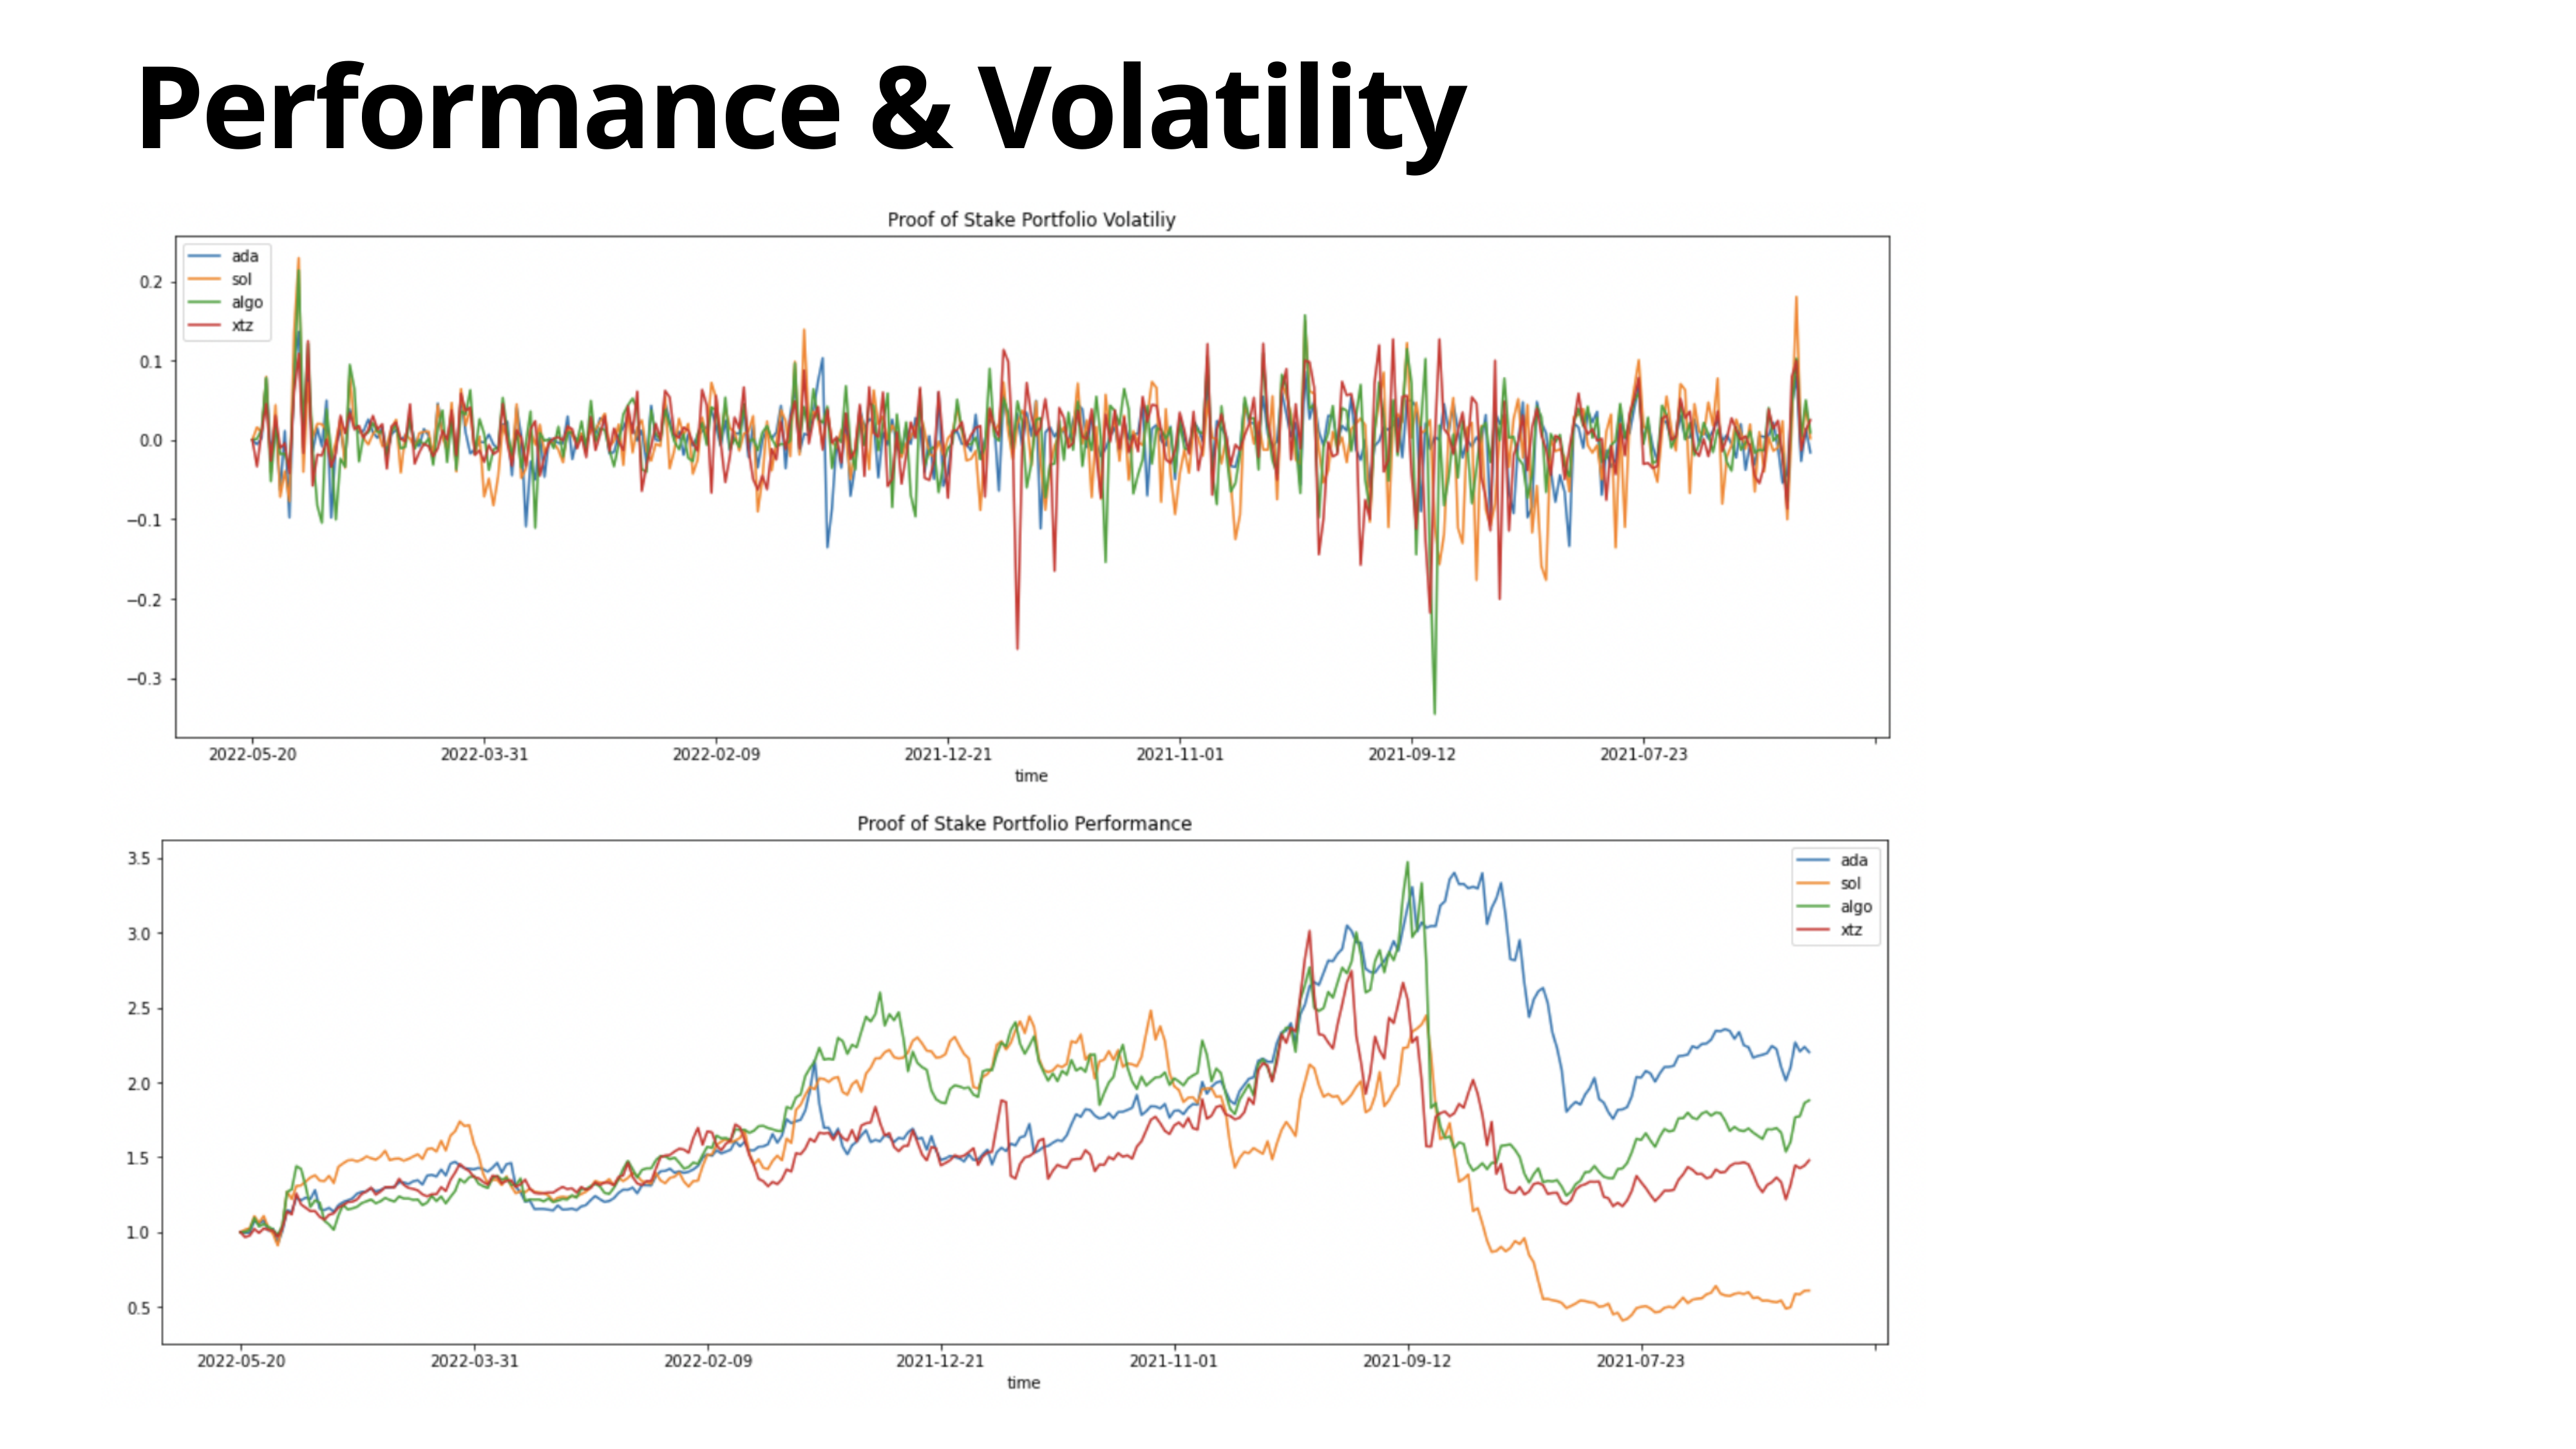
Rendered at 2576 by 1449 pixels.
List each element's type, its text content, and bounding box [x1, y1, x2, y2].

title Performance & Volatility [127, 55, 2449, 207]
picture [100, 201, 1926, 1409]
